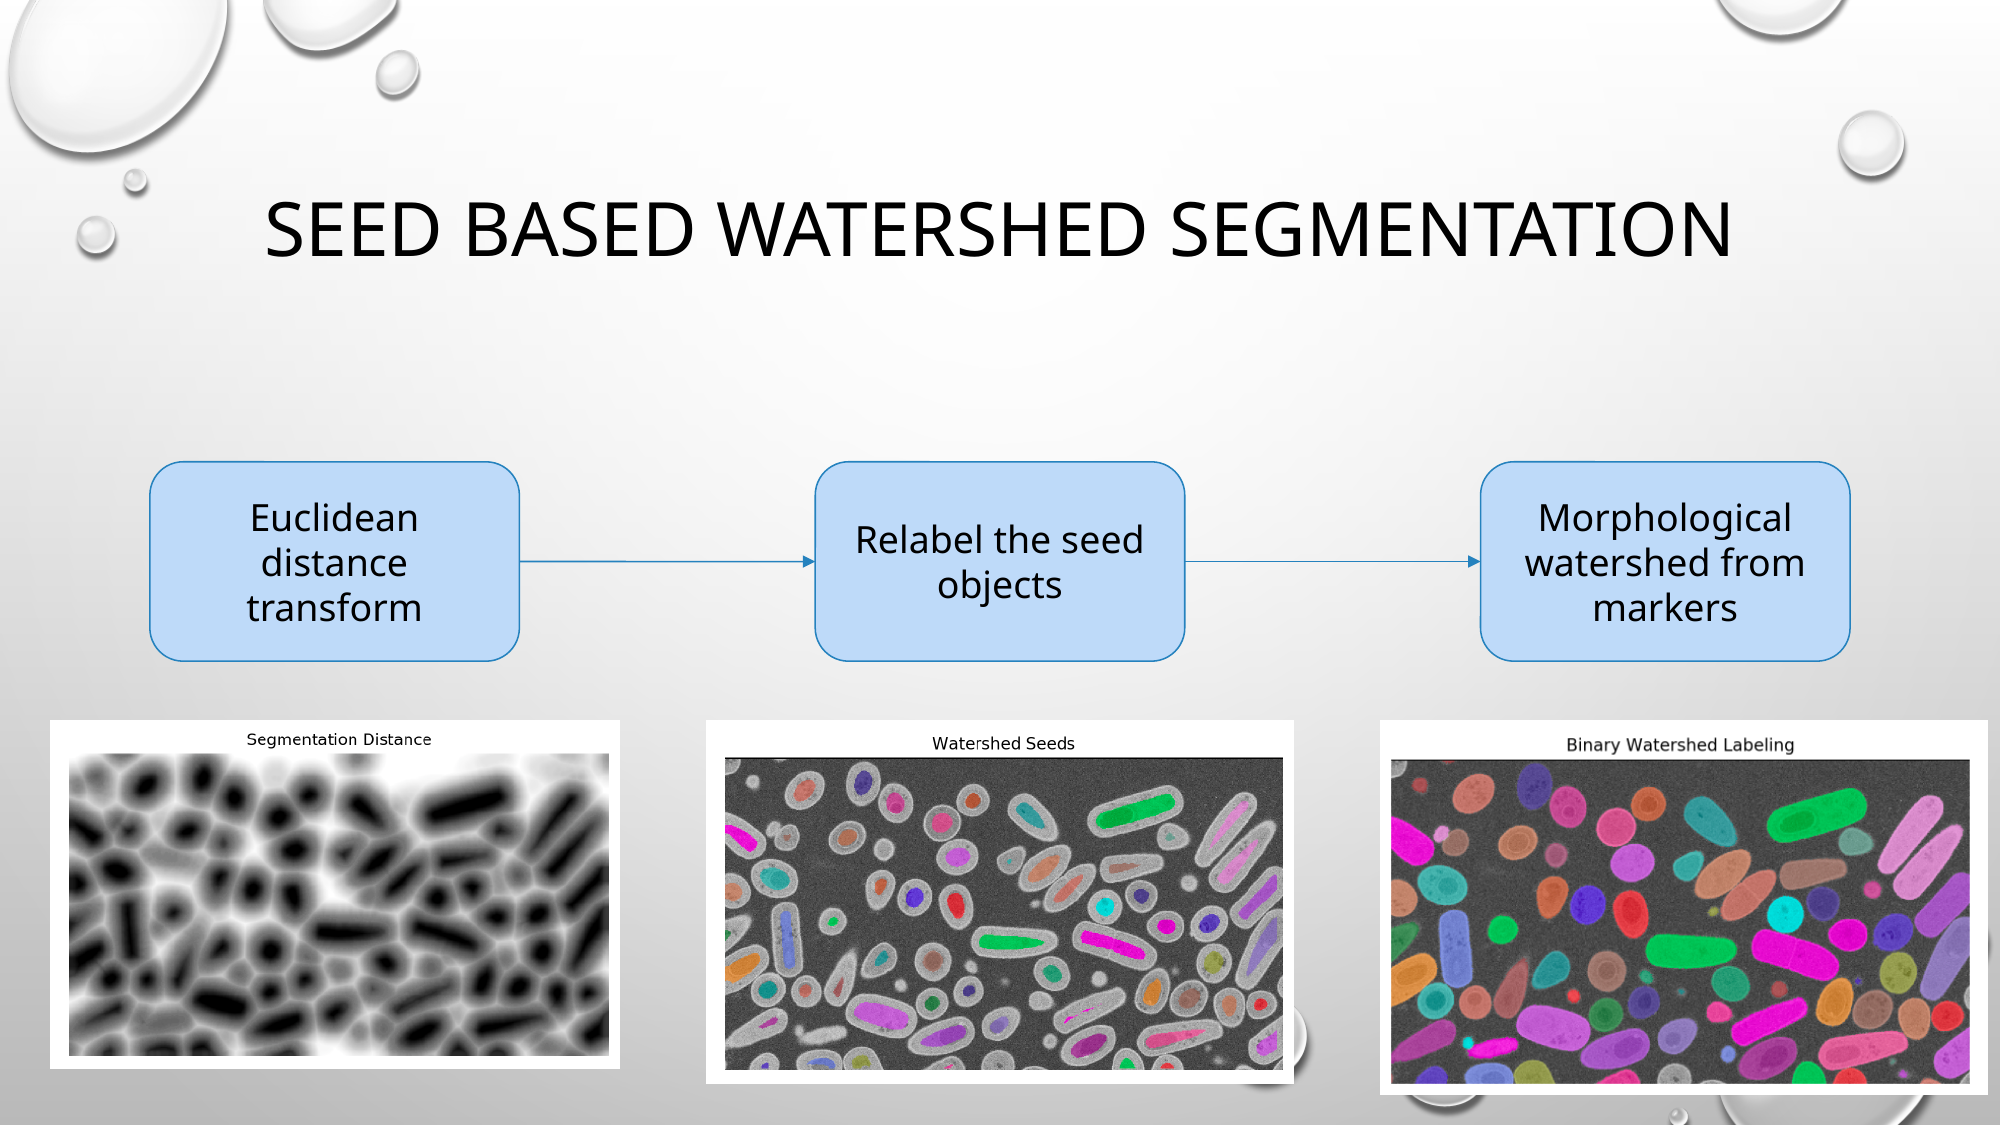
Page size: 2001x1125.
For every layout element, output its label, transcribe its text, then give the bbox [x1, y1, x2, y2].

text_box Euclidean distance transform [149, 460, 521, 662]
text_box Morphological watershed from markers [1479, 460, 1851, 662]
title Seed based watershed segmentation [149, 101, 1851, 364]
picture [0, 0, 2000, 1125]
text_box Relabel the seed objects [814, 460, 1186, 662]
